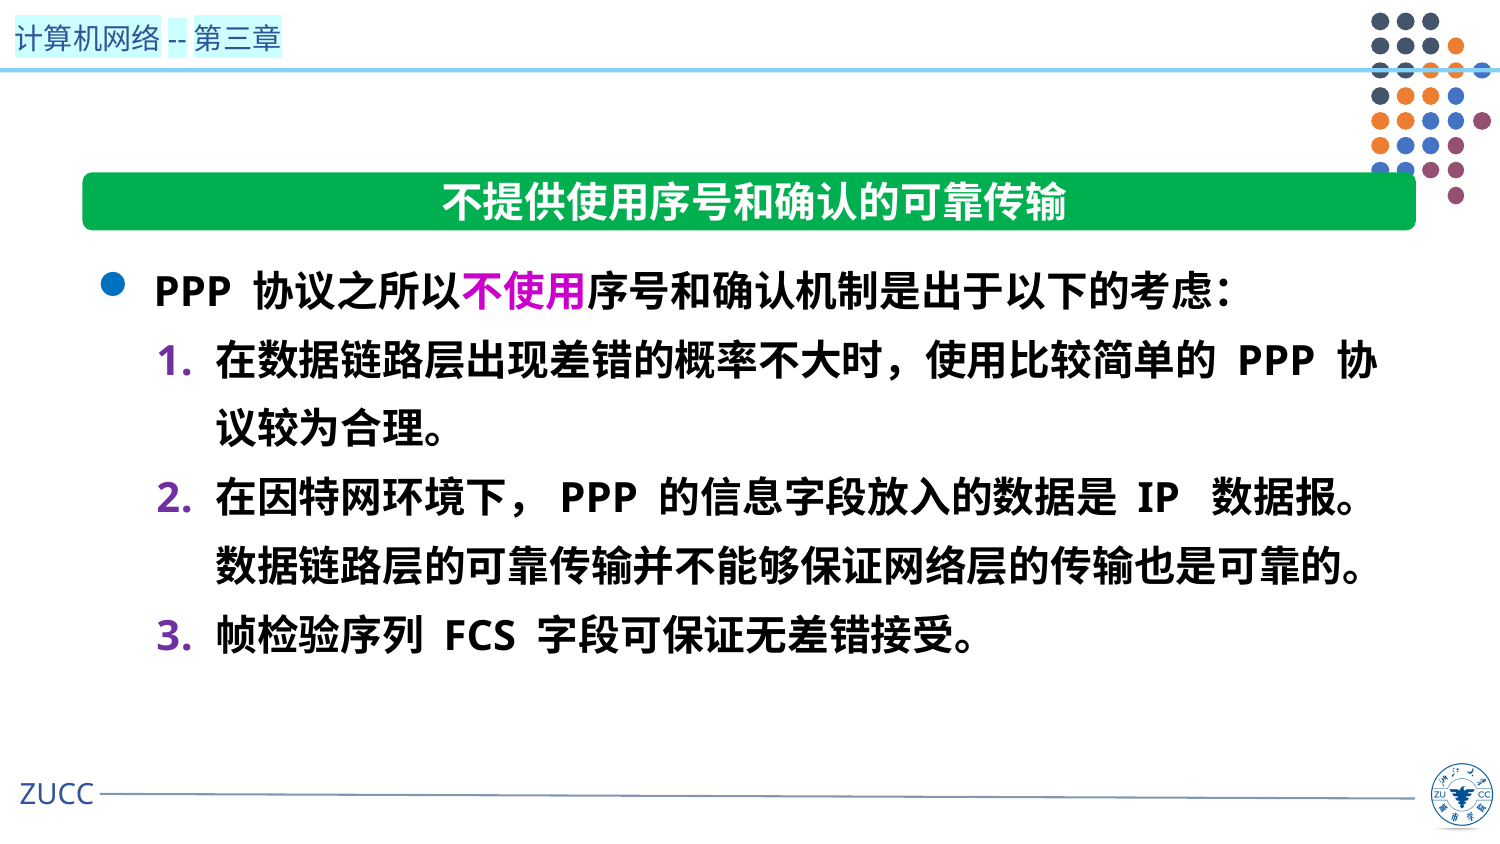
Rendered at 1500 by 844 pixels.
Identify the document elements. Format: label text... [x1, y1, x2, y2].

text_box PPP 协议之所以不使用序号和确认机制是出于以下的考虑： 在数据链路层出现差错的概率不大时，使用比较简单的 PPP 协议较为合理。 在因特网环境下，PPP 的信息字段放入的数据是 IP 数据报。数据链路层的可靠传输并不能够保证网络层的传输也是可靠的。 帧检验序列 FCS 字段可保证无差错接受。 [82, 238, 1416, 666]
text_box [82, 172, 406, 231]
picture [1415, 750, 1500, 837]
text_box [1092, 172, 1416, 231]
text_box 不提供使用序号和确认的可靠传输 [406, 168, 1092, 234]
